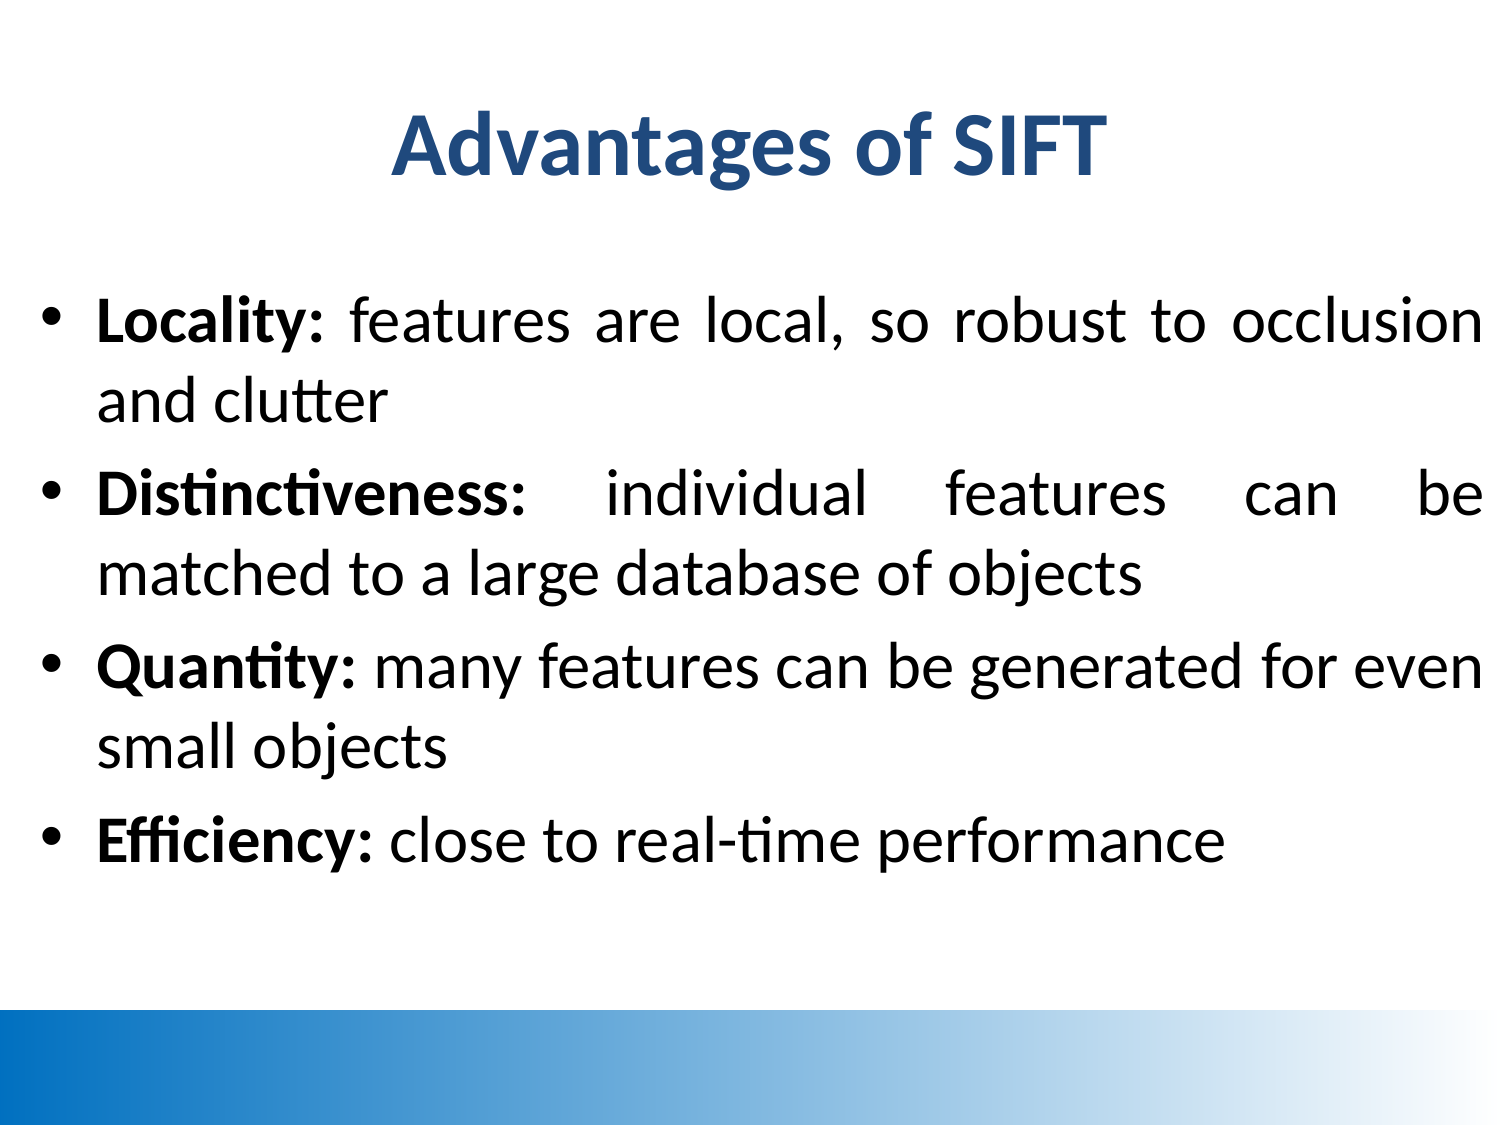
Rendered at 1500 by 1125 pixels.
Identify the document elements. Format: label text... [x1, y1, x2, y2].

text_box [0, 1008, 1500, 1125]
list Locality: features are local, so robust to occlusion and clutter Distinctiveness: individual features can be matched to a large database of objects Quantity: many features can be generated for even small objects Efficiency: close to real-time performance [24, 268, 1500, 1008]
title Advantages of SIFT [75, 45, 1425, 233]
